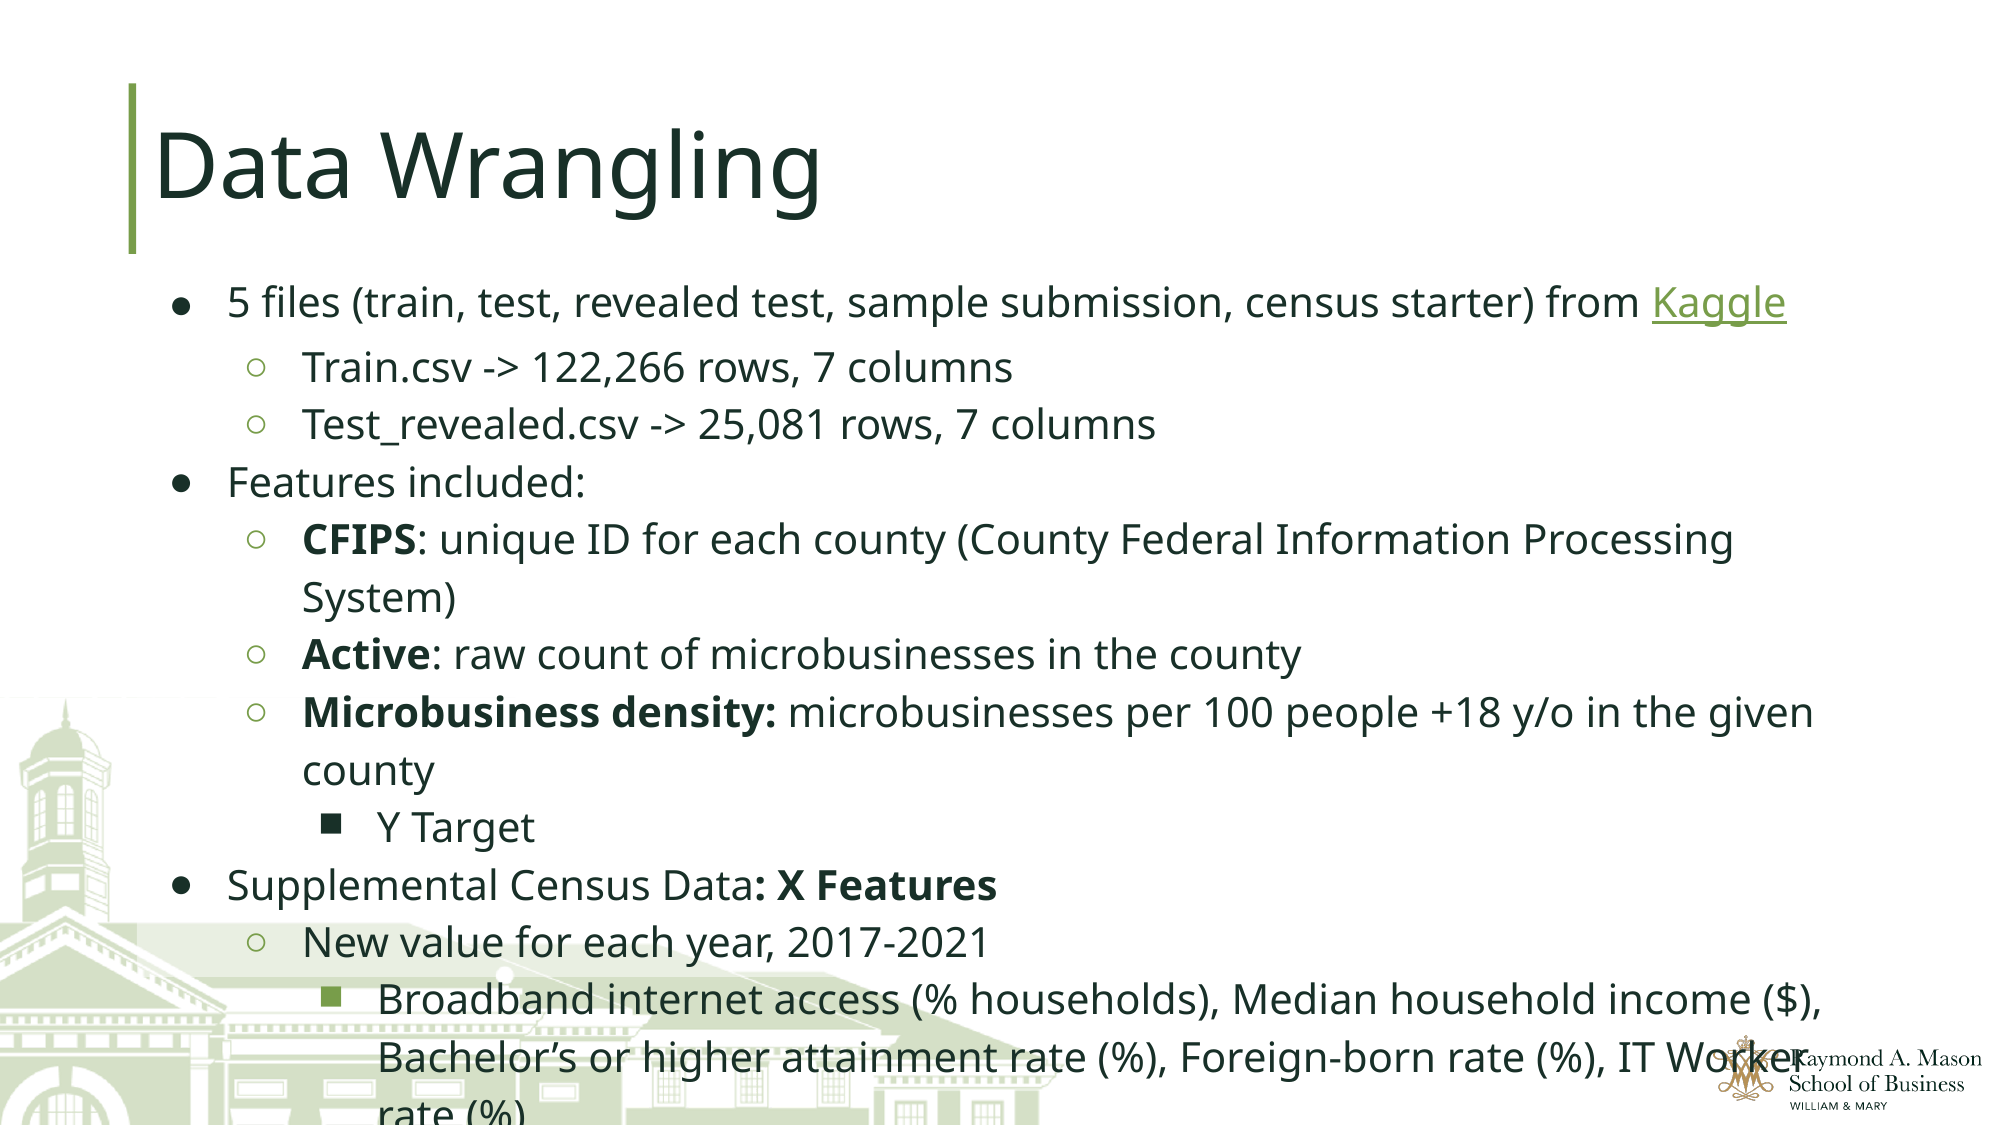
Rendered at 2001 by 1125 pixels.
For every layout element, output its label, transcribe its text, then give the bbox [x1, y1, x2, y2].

title Data Wrangling [137, 59, 1863, 260]
picture [1713, 1035, 1982, 1110]
picture [0, 697, 1065, 1125]
list 5 files (train, test, revealed test, sample submission, census starter) from Kaggle Train.csv -> 122,266 rows, 7 columns Test_revealed.csv -> 25,081 rows, 7 columns Features included: CFIPS: unique ID for each county (County Federal Information Processing System) Active: raw count of microbusinesses in the county Microbusiness density: microbusinesses per 100 people +18 y/o in the given county Y Target Supplemental Census Data: X Features New value for each year, 2017-2021 Broadband internet access (% households), Median household income ($), Bachelor’s or higher attainment rate (%), Foreign-born rate (%), IT Worker rate (%) [136, 260, 1864, 977]
